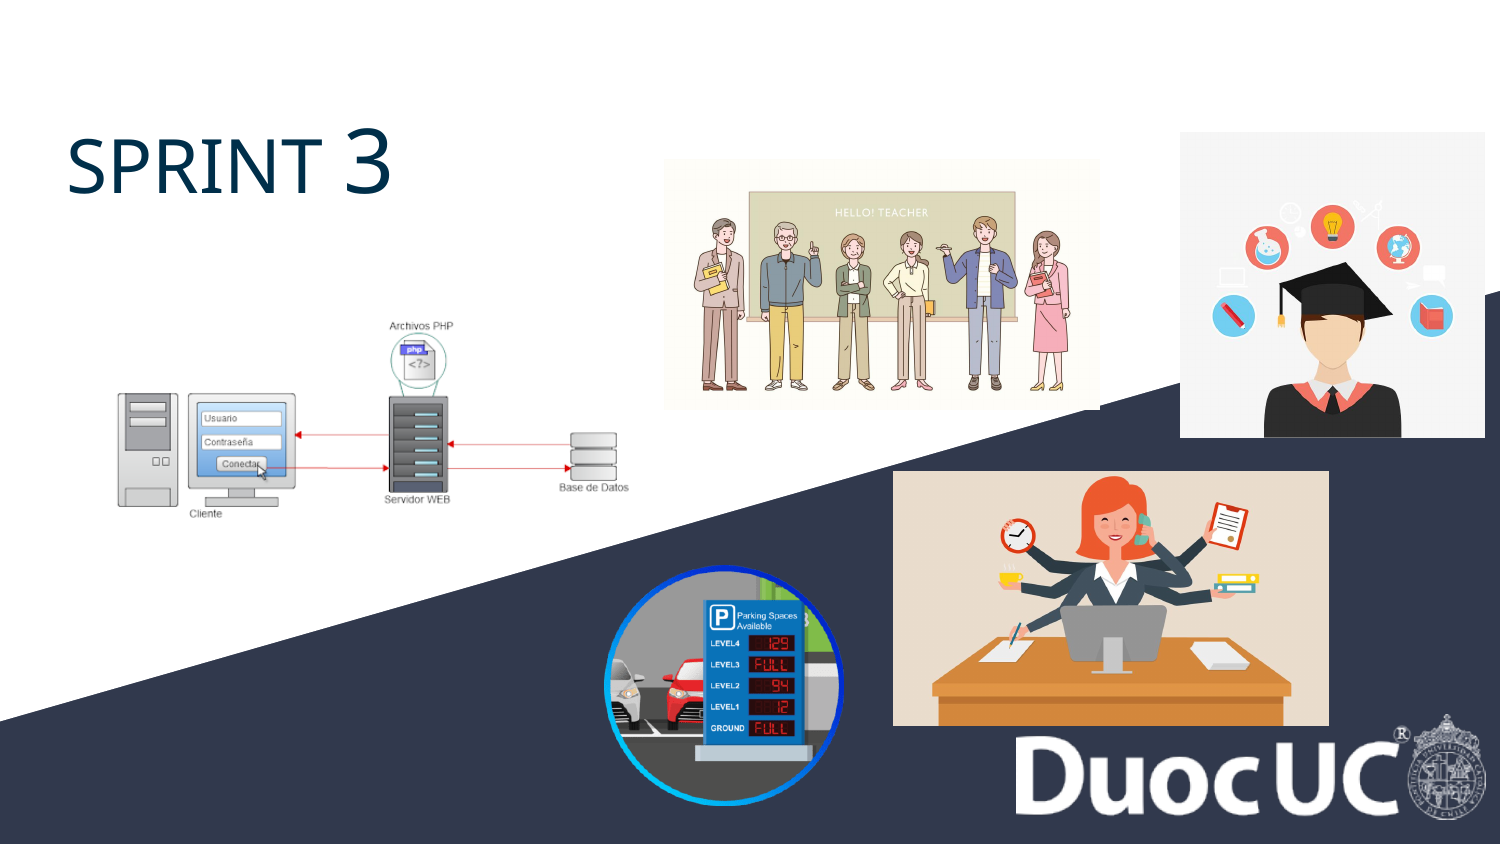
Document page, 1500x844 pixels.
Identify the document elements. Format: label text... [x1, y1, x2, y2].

title SPRINT 3 [51, 88, 1449, 299]
picture [603, 565, 844, 806]
picture [664, 159, 1100, 411]
picture [893, 471, 1486, 820]
picture [1180, 132, 1486, 438]
picture [93, 311, 646, 533]
picture [603, 693, 703, 806]
